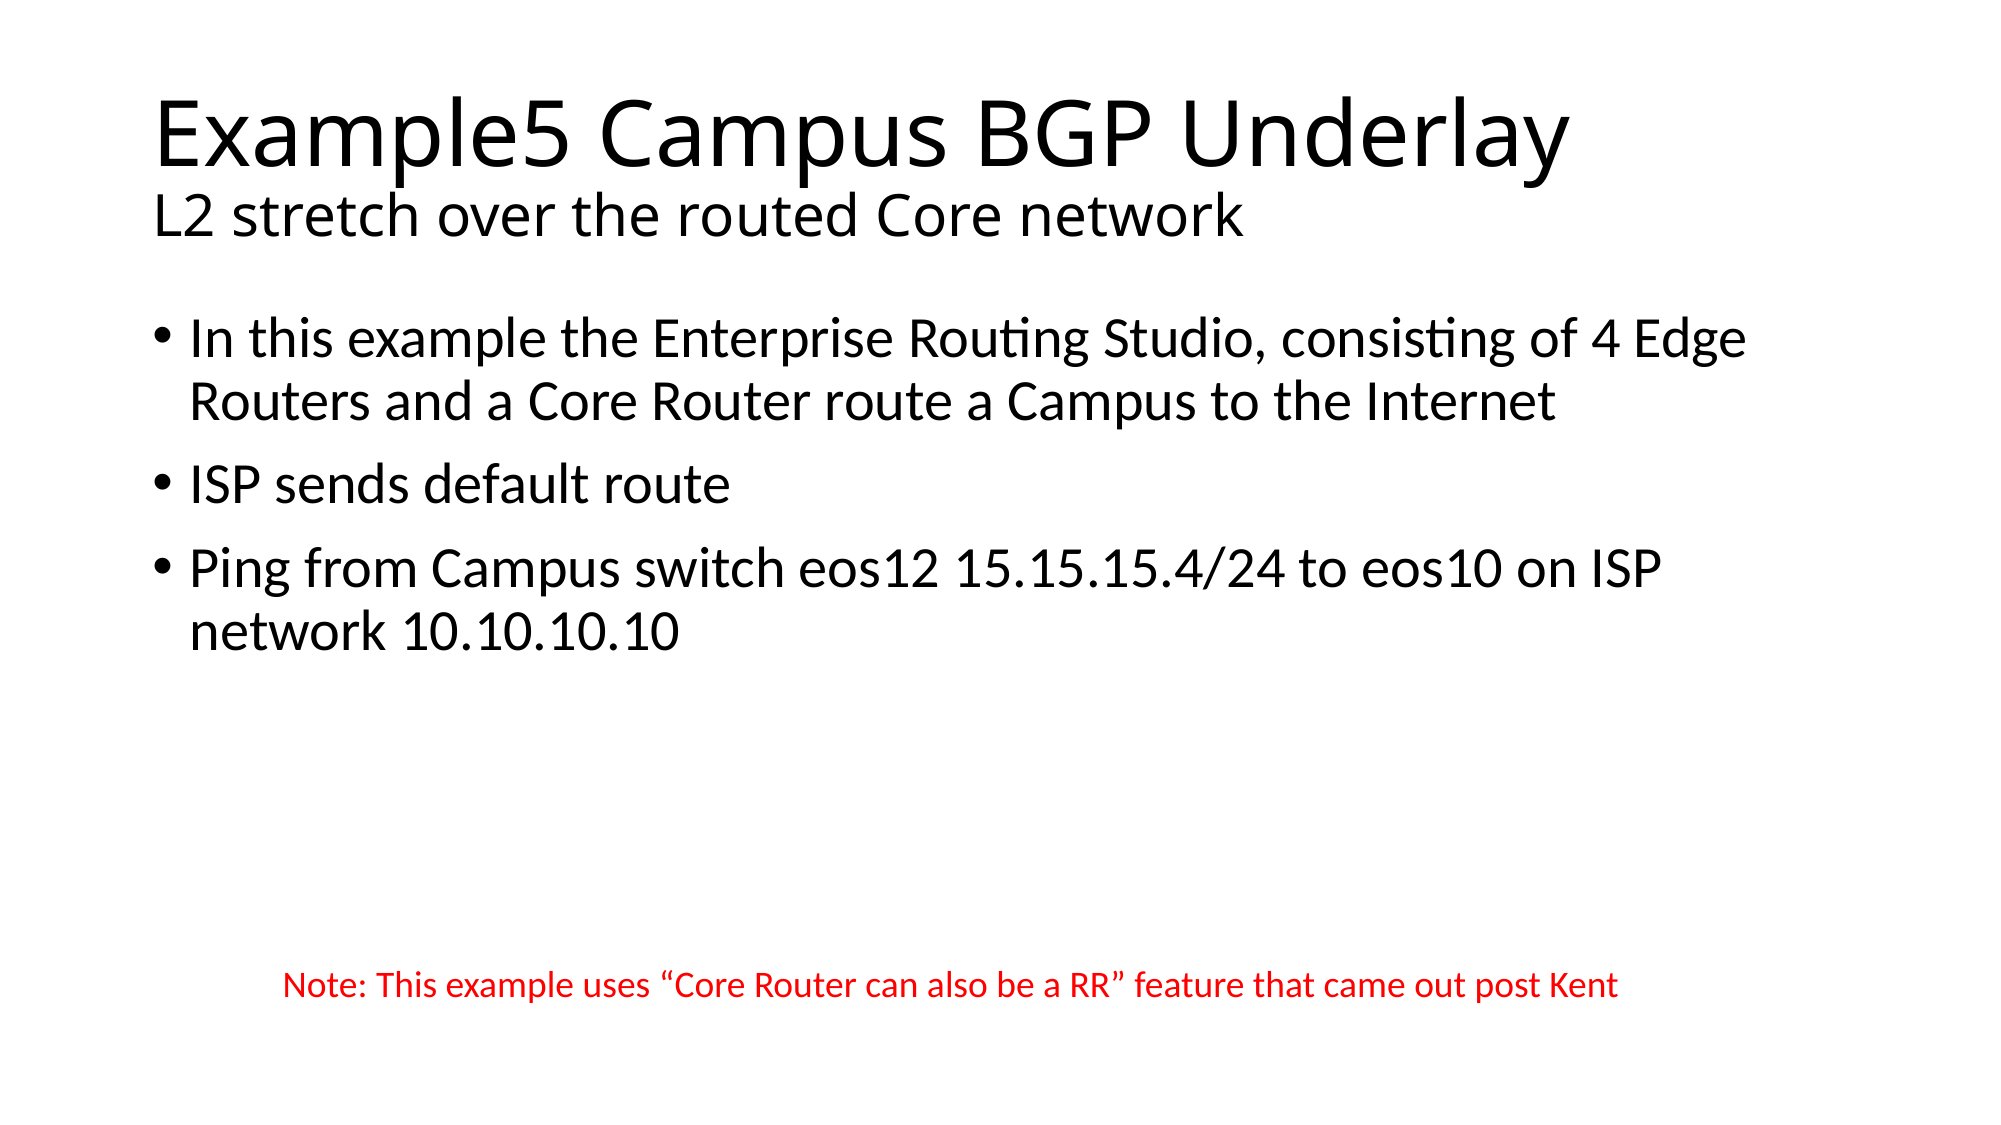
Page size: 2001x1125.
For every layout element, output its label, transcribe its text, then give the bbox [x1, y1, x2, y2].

text_box Note: This example uses “Core Router can also be a RR” feature that came out post Kent [267, 952, 1636, 1013]
list In this example the Enterprise Routing Studio, consisting of 4 Edge Routers and a Core Router route a Campus to the Internet ISP sends default route Ping from Campus switch eos12 15.15.15.4/24 to eos10 on ISP network 10.10.10.10 [137, 299, 1863, 1014]
title Example5 Campus BGP Underlay L2 stretch over the routed Core network [137, 59, 1863, 278]
